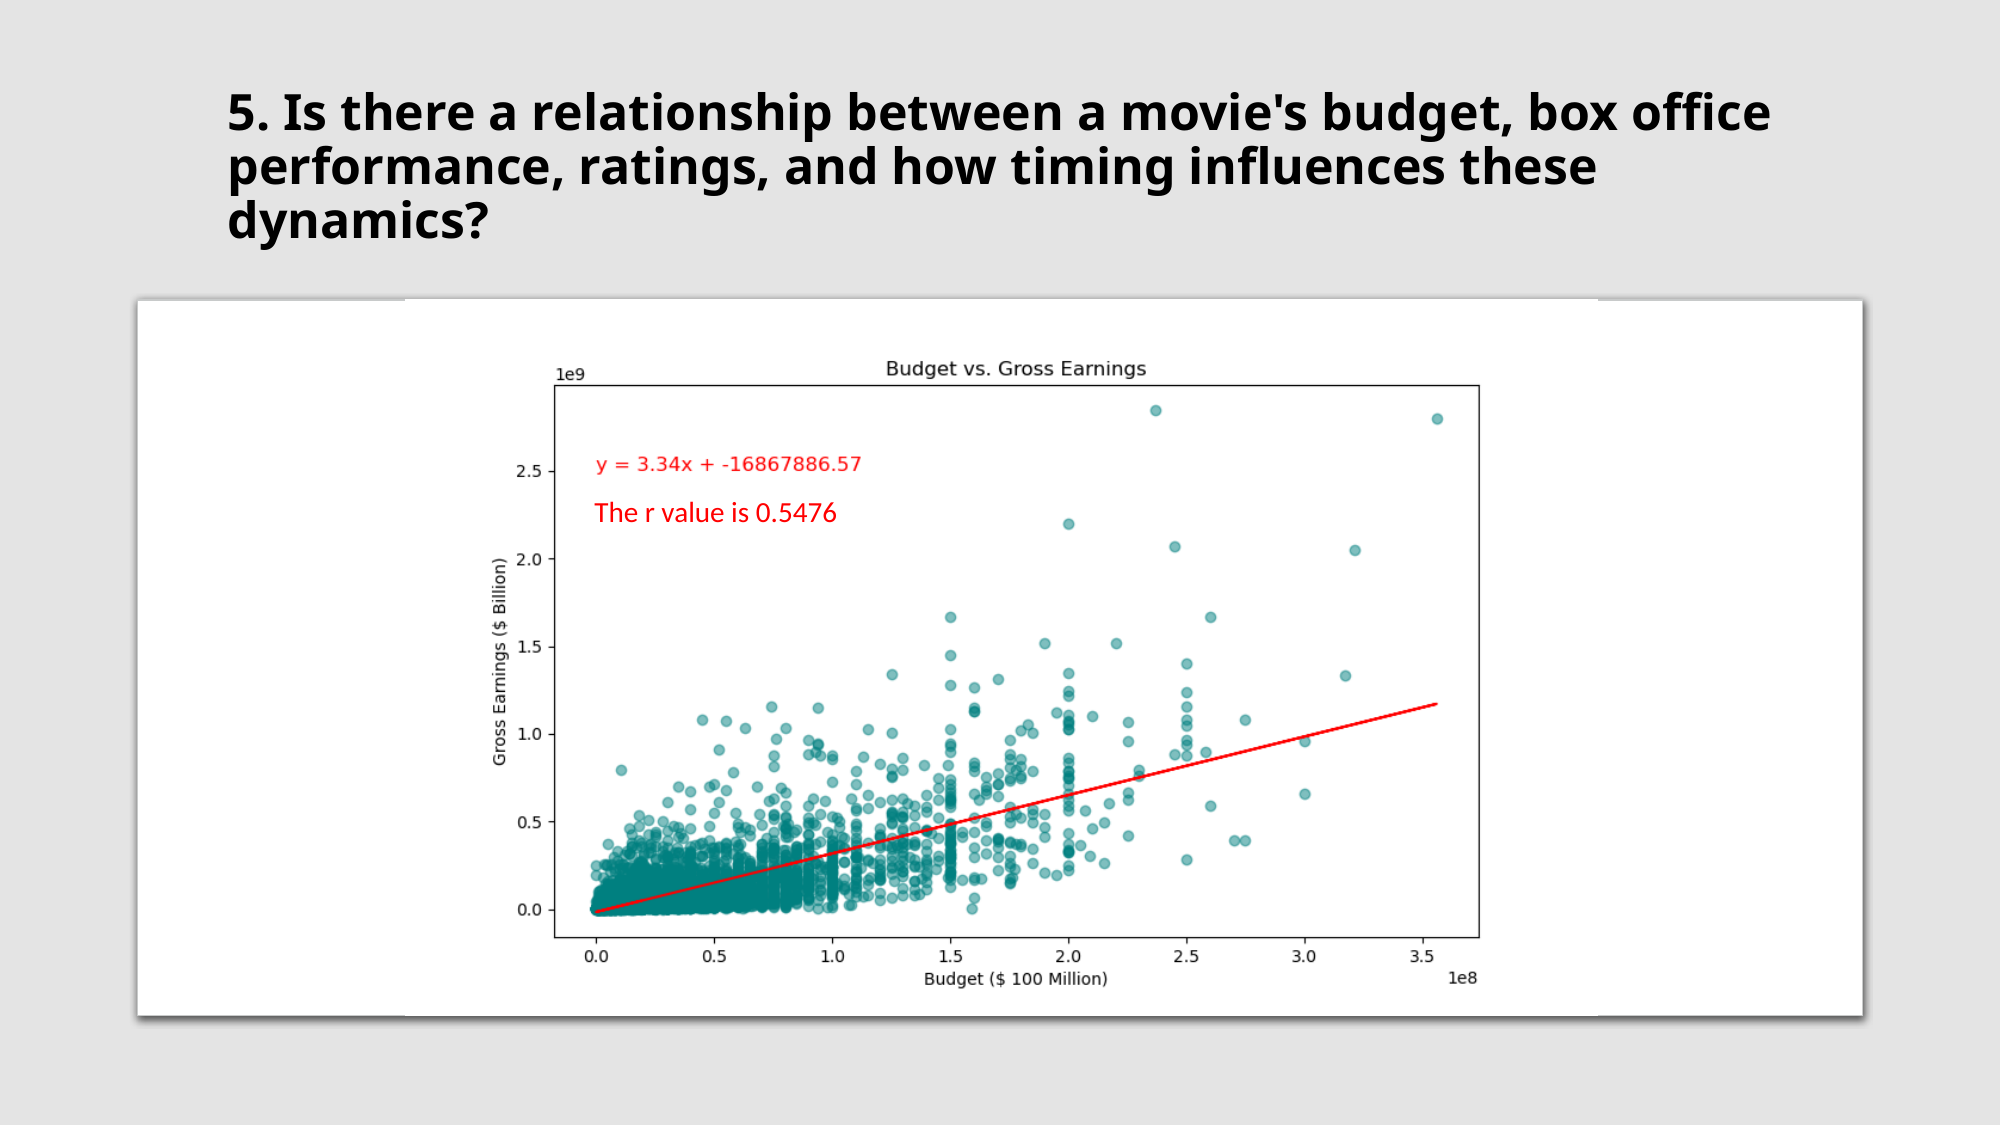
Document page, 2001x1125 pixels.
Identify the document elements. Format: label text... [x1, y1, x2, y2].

picture [404, 299, 1598, 1016]
title 5. Is there a relationship between a movie's budget, box office performance, ratings, and how timing influences these dynamics? [137, 59, 1863, 278]
text_box [0, 0, 2000, 1125]
text_box [136, 299, 1863, 1017]
